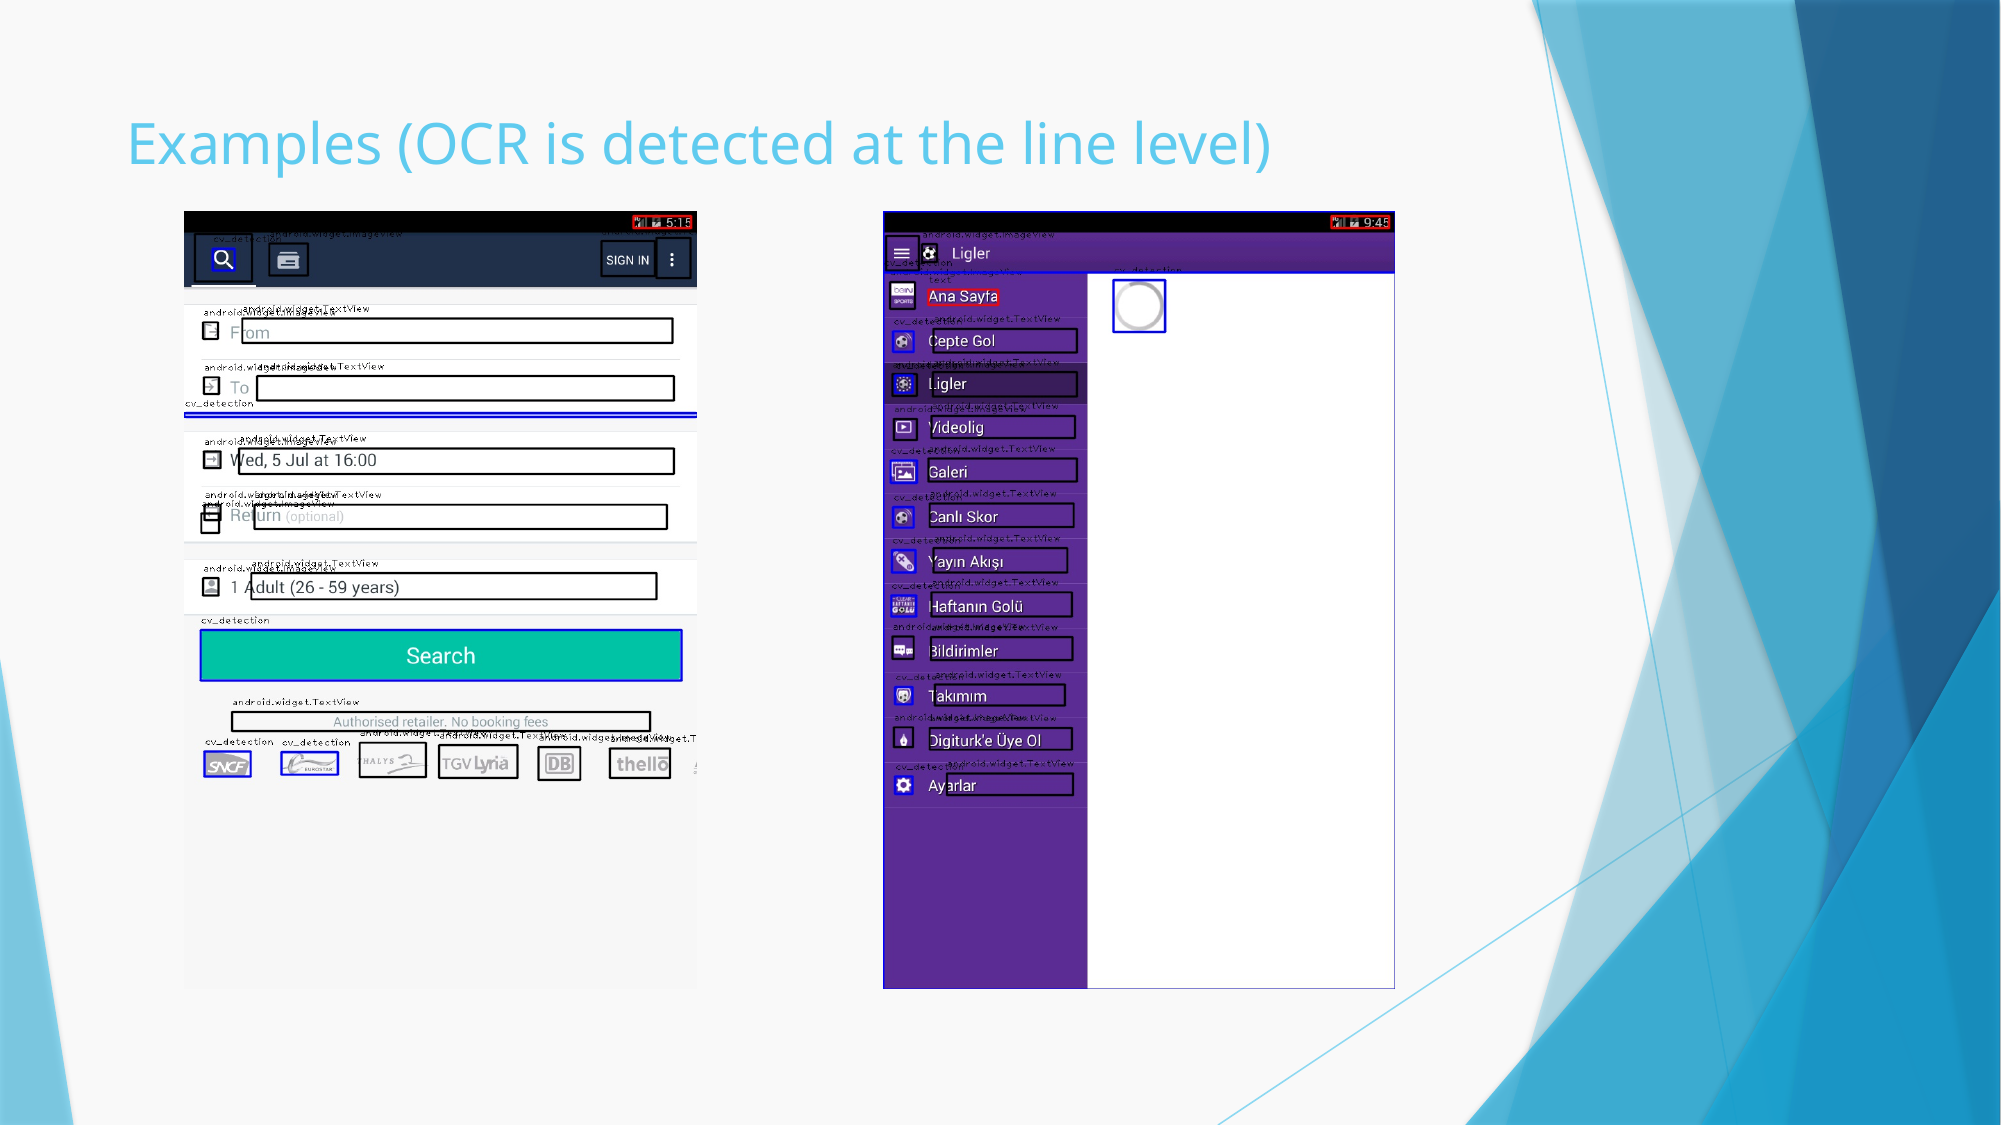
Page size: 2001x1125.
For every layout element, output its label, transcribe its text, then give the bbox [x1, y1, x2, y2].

text_box Examples (OCR is detected at the line level) [111, 99, 1522, 185]
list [184, 210, 697, 990]
picture [882, 210, 1395, 990]
